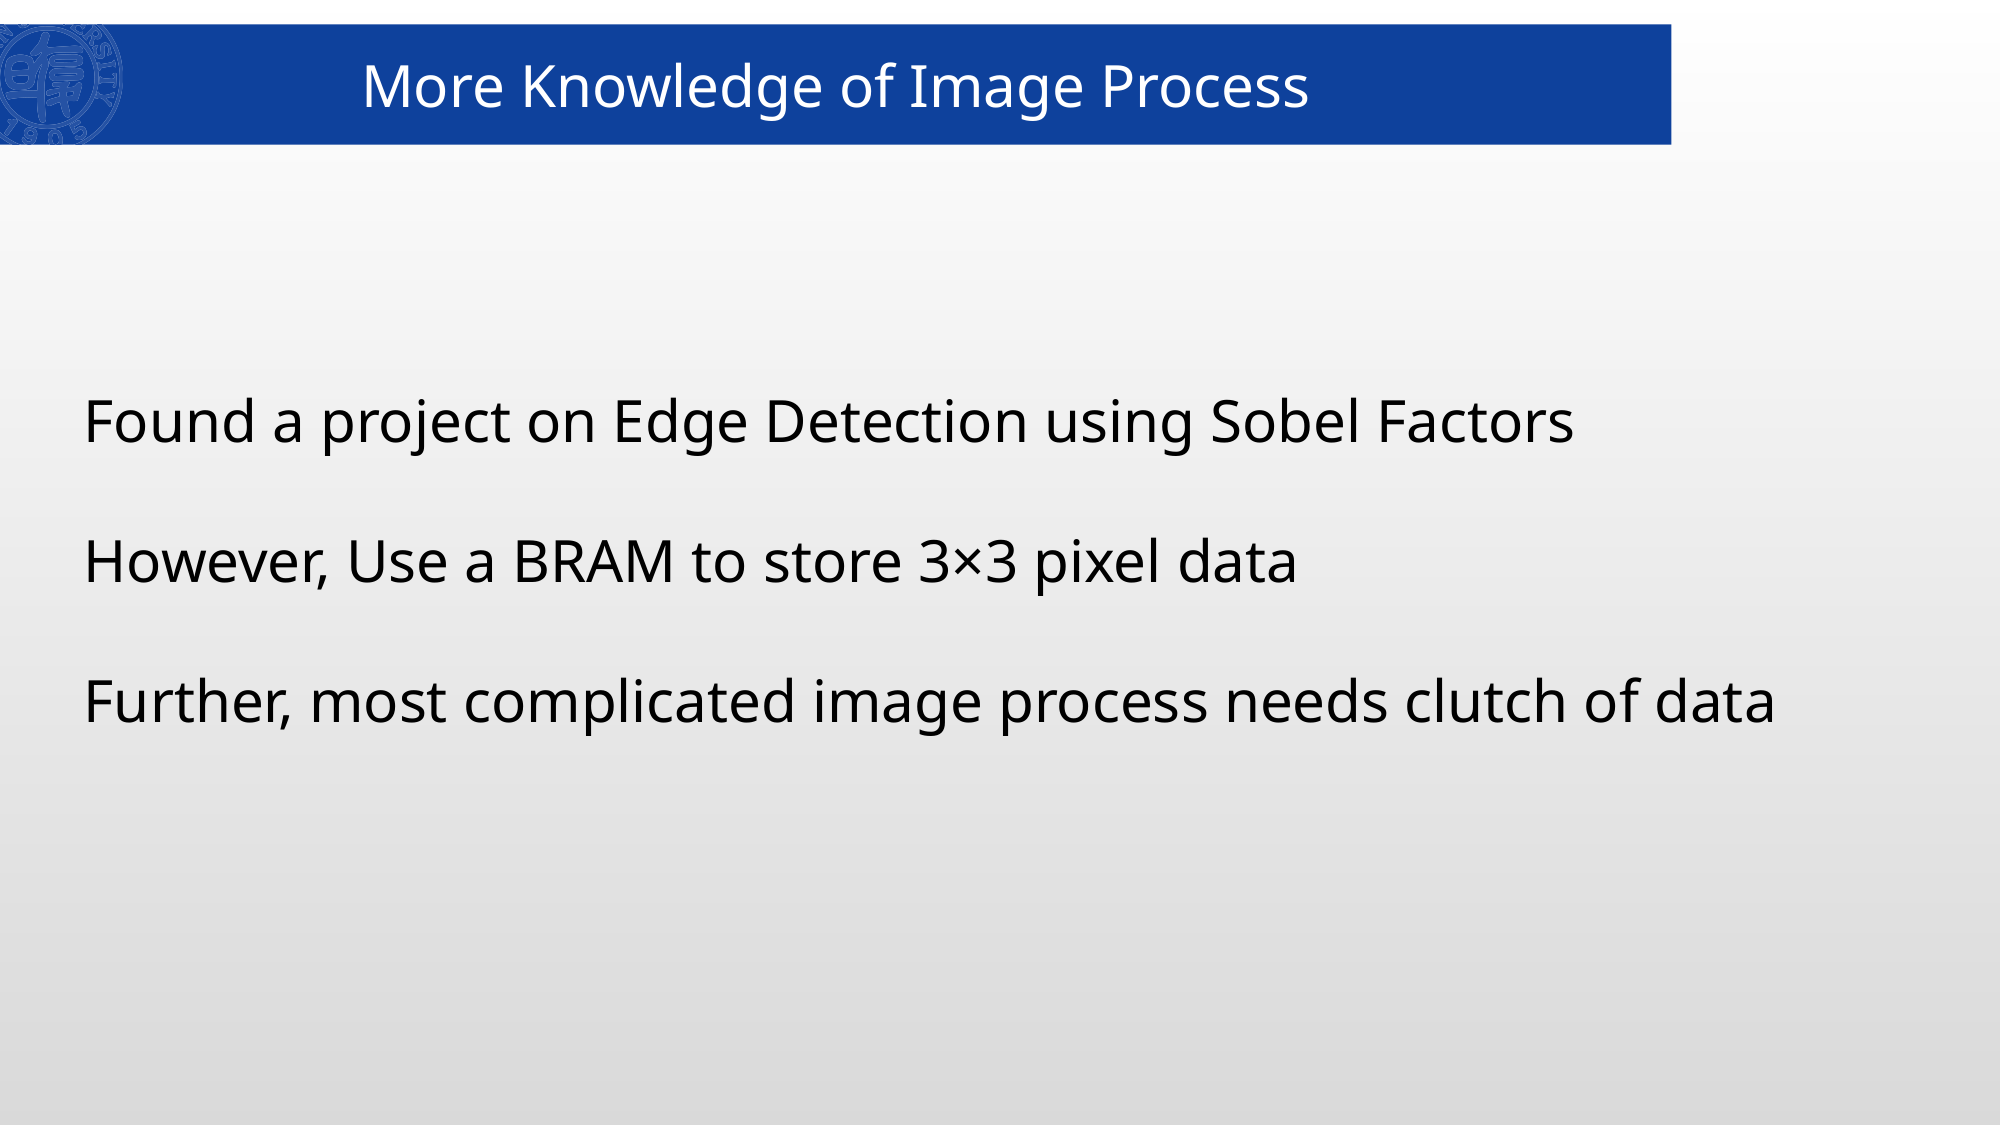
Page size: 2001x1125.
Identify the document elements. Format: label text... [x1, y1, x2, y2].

text_box Found a project on Edge Detection using Sobel Factors However, Use a BRAM to store 3×3 pixel data Further, most complicated image process needs clutch of data [69, 377, 1792, 742]
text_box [0, 24, 1672, 145]
